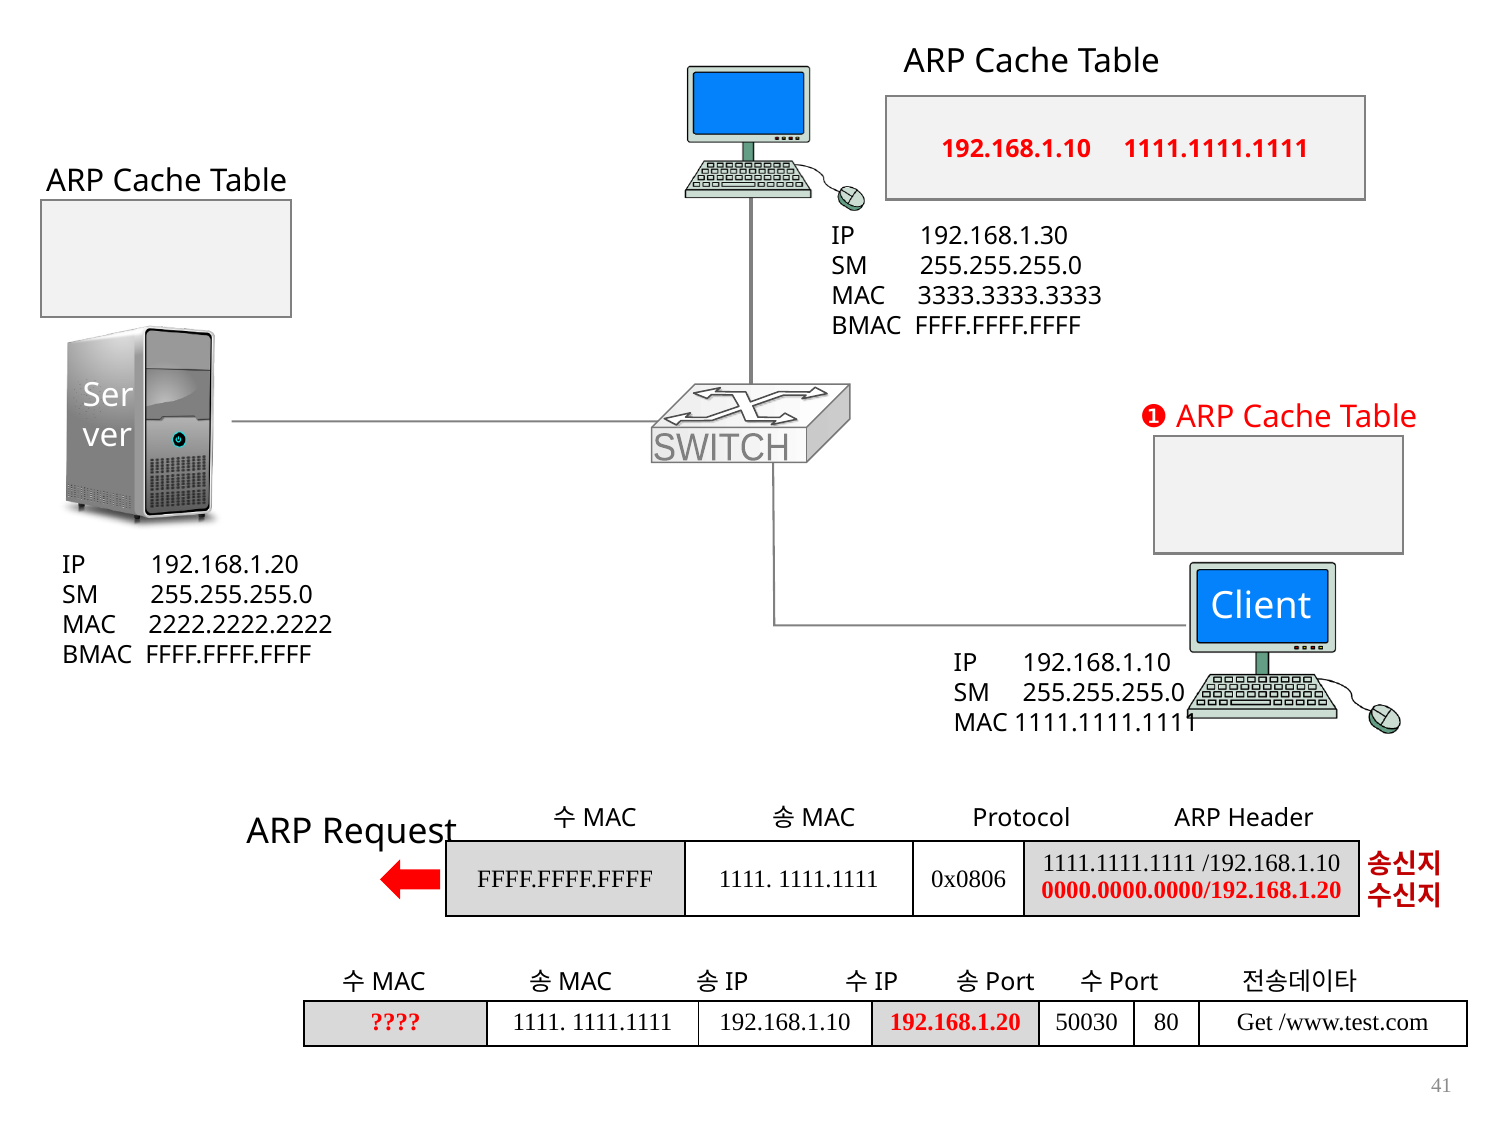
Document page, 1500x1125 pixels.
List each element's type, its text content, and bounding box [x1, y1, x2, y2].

table_header ???? [305, 1002, 486, 1045]
table_header 80 [1135, 1004, 1198, 1045]
picture [55, 324, 225, 531]
text_box [231, 420, 1186, 627]
text_box [378, 856, 442, 902]
slide_number 41 [1129, 1054, 1467, 1114]
text_box IP 192.168.1.20 SM 255.255.255.0 MAC 2222.2222.2222 BMAC FFFF.FFFF.FFFF [47, 541, 349, 677]
text_box ARP Cache Table [31, 153, 320, 206]
text_box 수MAC 송MAC 송IP 수IP 송Port 수Port 전송데이타 [315, 958, 1380, 1004]
text_box IP 192.168.1.30 SM 255.255.255.0 MAC 3333.3333.3333 BMAC FFFF.FFFF.FFFF [816, 212, 1118, 392]
table_header 1111.1111.1111 /192.168.1.10 0000.0000.0000/192.168.1.20 [1025, 842, 1353, 915]
table_header Get /www.test.com [1200, 1002, 1466, 1045]
text_box 192.168.1.10 1111.1111.1111 [885, 95, 1366, 201]
text_box ❶ ARP Cache Table [1125, 388, 1450, 441]
picture [1186, 561, 1401, 734]
table_header 1111. 1111.1111 [488, 1004, 698, 1045]
text_box [40, 206, 292, 318]
table_header 1111. 1111.1111 [686, 842, 912, 915]
text_box 송신지 수신지 [1353, 838, 1458, 919]
text_box ARP Cache Table [888, 32, 1193, 87]
text_box 수MAC 송MAC Protocol ARP Header [490, 793, 1330, 839]
text_box ARP Request [231, 779, 547, 859]
picture [684, 65, 865, 211]
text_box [651, 384, 850, 463]
text_box IP 192.168.1.10 SM 255.255.255.0 MAC 1111.1111.1111 [938, 639, 1214, 774]
text_box [1153, 441, 1404, 555]
table_header 0x0806 [914, 842, 1023, 915]
table_header 192.168.1.20 [873, 1004, 1038, 1045]
table_header 50030 [1040, 1004, 1133, 1045]
table_header 192.168.1.10 [699, 1004, 871, 1045]
table_header FFFF.FFFF.FFFF [447, 842, 684, 915]
